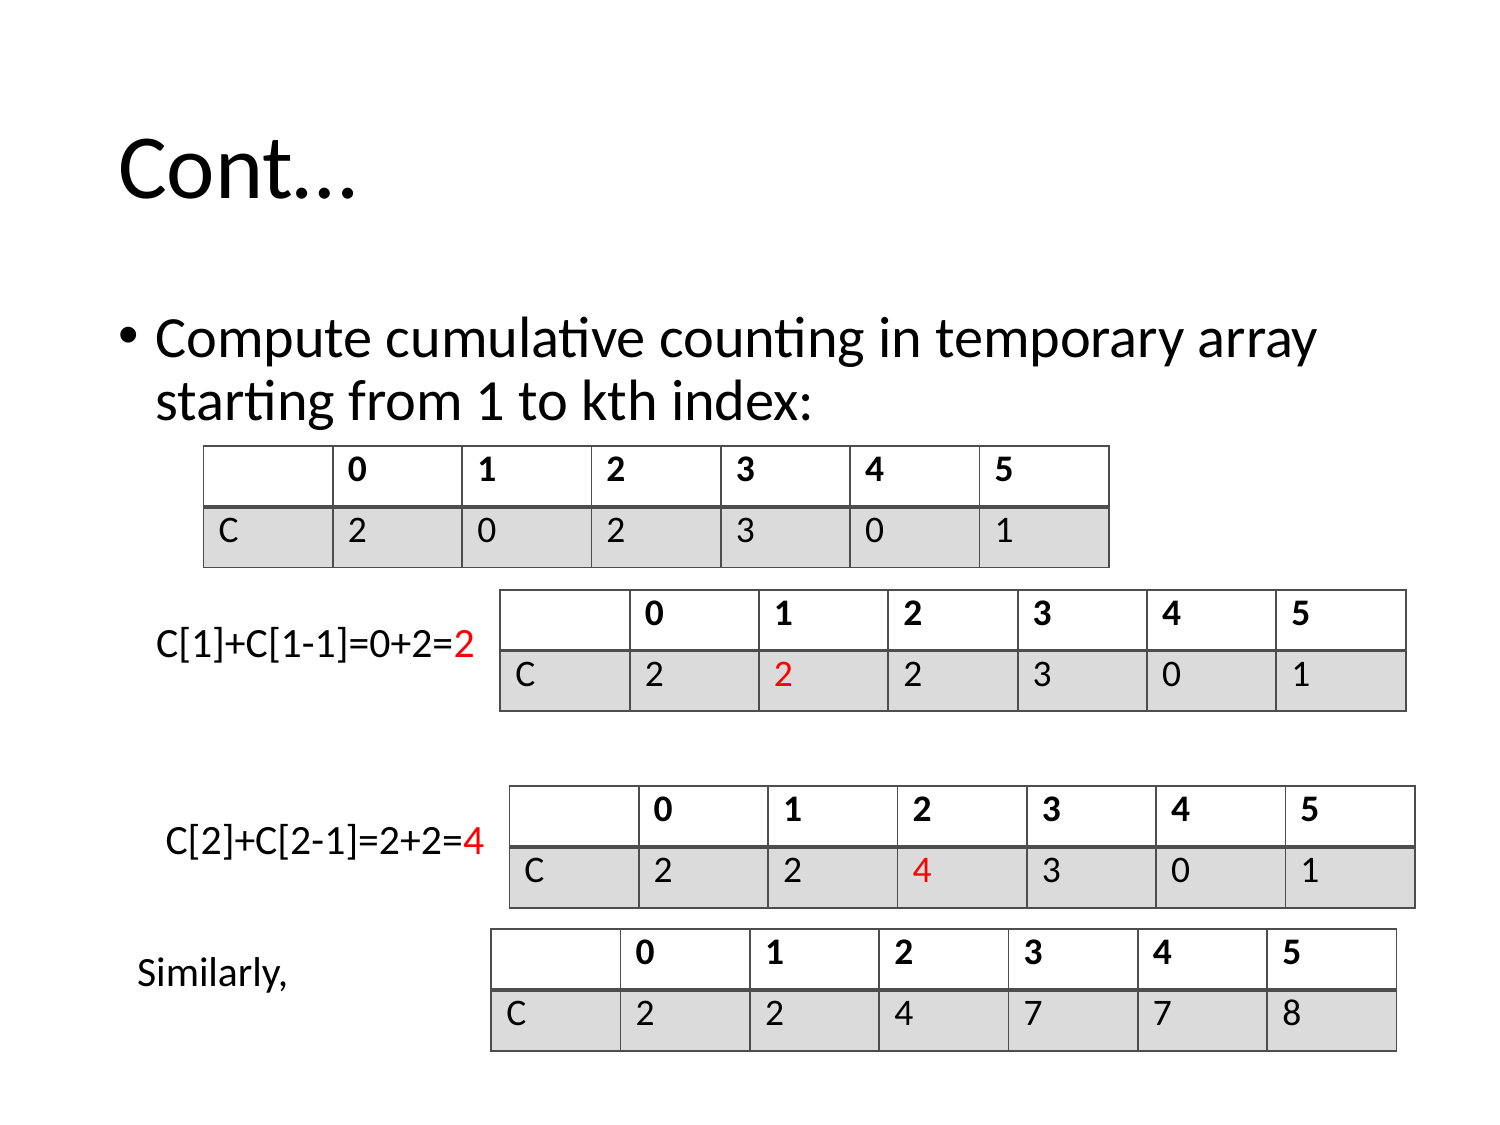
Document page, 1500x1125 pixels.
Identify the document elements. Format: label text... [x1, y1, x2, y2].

table_header 5 [1286, 787, 1414, 845]
table_header [501, 591, 629, 649]
table_cell 0 [463, 509, 591, 567]
table_cell 3 [1028, 849, 1155, 907]
table_header 1 [769, 787, 897, 845]
table_header 4 [1157, 787, 1285, 845]
table_cell 2 [592, 509, 720, 567]
table_cell C [492, 992, 620, 1050]
table_header 2 [880, 930, 1008, 988]
table_cell 2 [760, 652, 887, 710]
table_cell 7 [1139, 992, 1266, 1050]
table_header 3 [722, 447, 849, 505]
table_header [204, 447, 332, 505]
table_cell 4 [880, 992, 1008, 1050]
table_header 4 [851, 447, 979, 505]
table_header [492, 930, 620, 988]
table_header 4 [1148, 591, 1275, 649]
table_header 5 [1268, 930, 1396, 988]
table_cell 1 [1277, 652, 1405, 710]
table_cell 2 [334, 509, 461, 567]
table_cell 2 [640, 849, 767, 907]
table_cell 2 [889, 652, 1017, 710]
table_cell 2 [631, 652, 758, 710]
table_cell 1 [980, 509, 1108, 567]
table_header 5 [980, 447, 1108, 505]
table_header [510, 787, 638, 845]
table_cell C [510, 849, 638, 907]
table_header 0 [621, 930, 749, 988]
table_cell 4 [898, 849, 1026, 907]
table_cell 3 [722, 509, 849, 567]
table_header 0 [640, 787, 767, 845]
table_header 1 [760, 591, 887, 649]
table_header 0 [334, 447, 461, 505]
table_header 1 [463, 447, 591, 505]
table_cell C [501, 652, 629, 710]
table_cell C [204, 509, 332, 567]
table_header 3 [1019, 591, 1146, 649]
title Cont… [103, 59, 1397, 278]
table_cell 3 [1019, 652, 1146, 710]
table_cell 2 [751, 992, 878, 1050]
table_cell 7 [1009, 992, 1137, 1050]
list Compute cumulative counting in temporary array starting from 1 to kth index: C[1]+C[1-1]=0+2=2 C[2]+C[2-1]=2+2=4 Similarly, [103, 299, 1397, 1014]
table_header 3 [1009, 930, 1137, 988]
table_cell 1 [1286, 849, 1414, 907]
table_cell 0 [1157, 849, 1285, 907]
table_header 0 [631, 591, 758, 649]
table_header 1 [751, 930, 878, 988]
table_cell 8 [1268, 992, 1396, 1050]
table_cell 0 [1148, 652, 1275, 710]
table_header 5 [1277, 591, 1405, 649]
table_header 2 [889, 591, 1017, 649]
table_cell 2 [769, 849, 897, 907]
table_header 4 [1139, 930, 1266, 988]
table_header 3 [1028, 787, 1155, 845]
table_cell 0 [851, 509, 979, 567]
table_header 2 [898, 787, 1026, 845]
table_cell 2 [621, 992, 749, 1050]
table_header 2 [592, 447, 720, 505]
